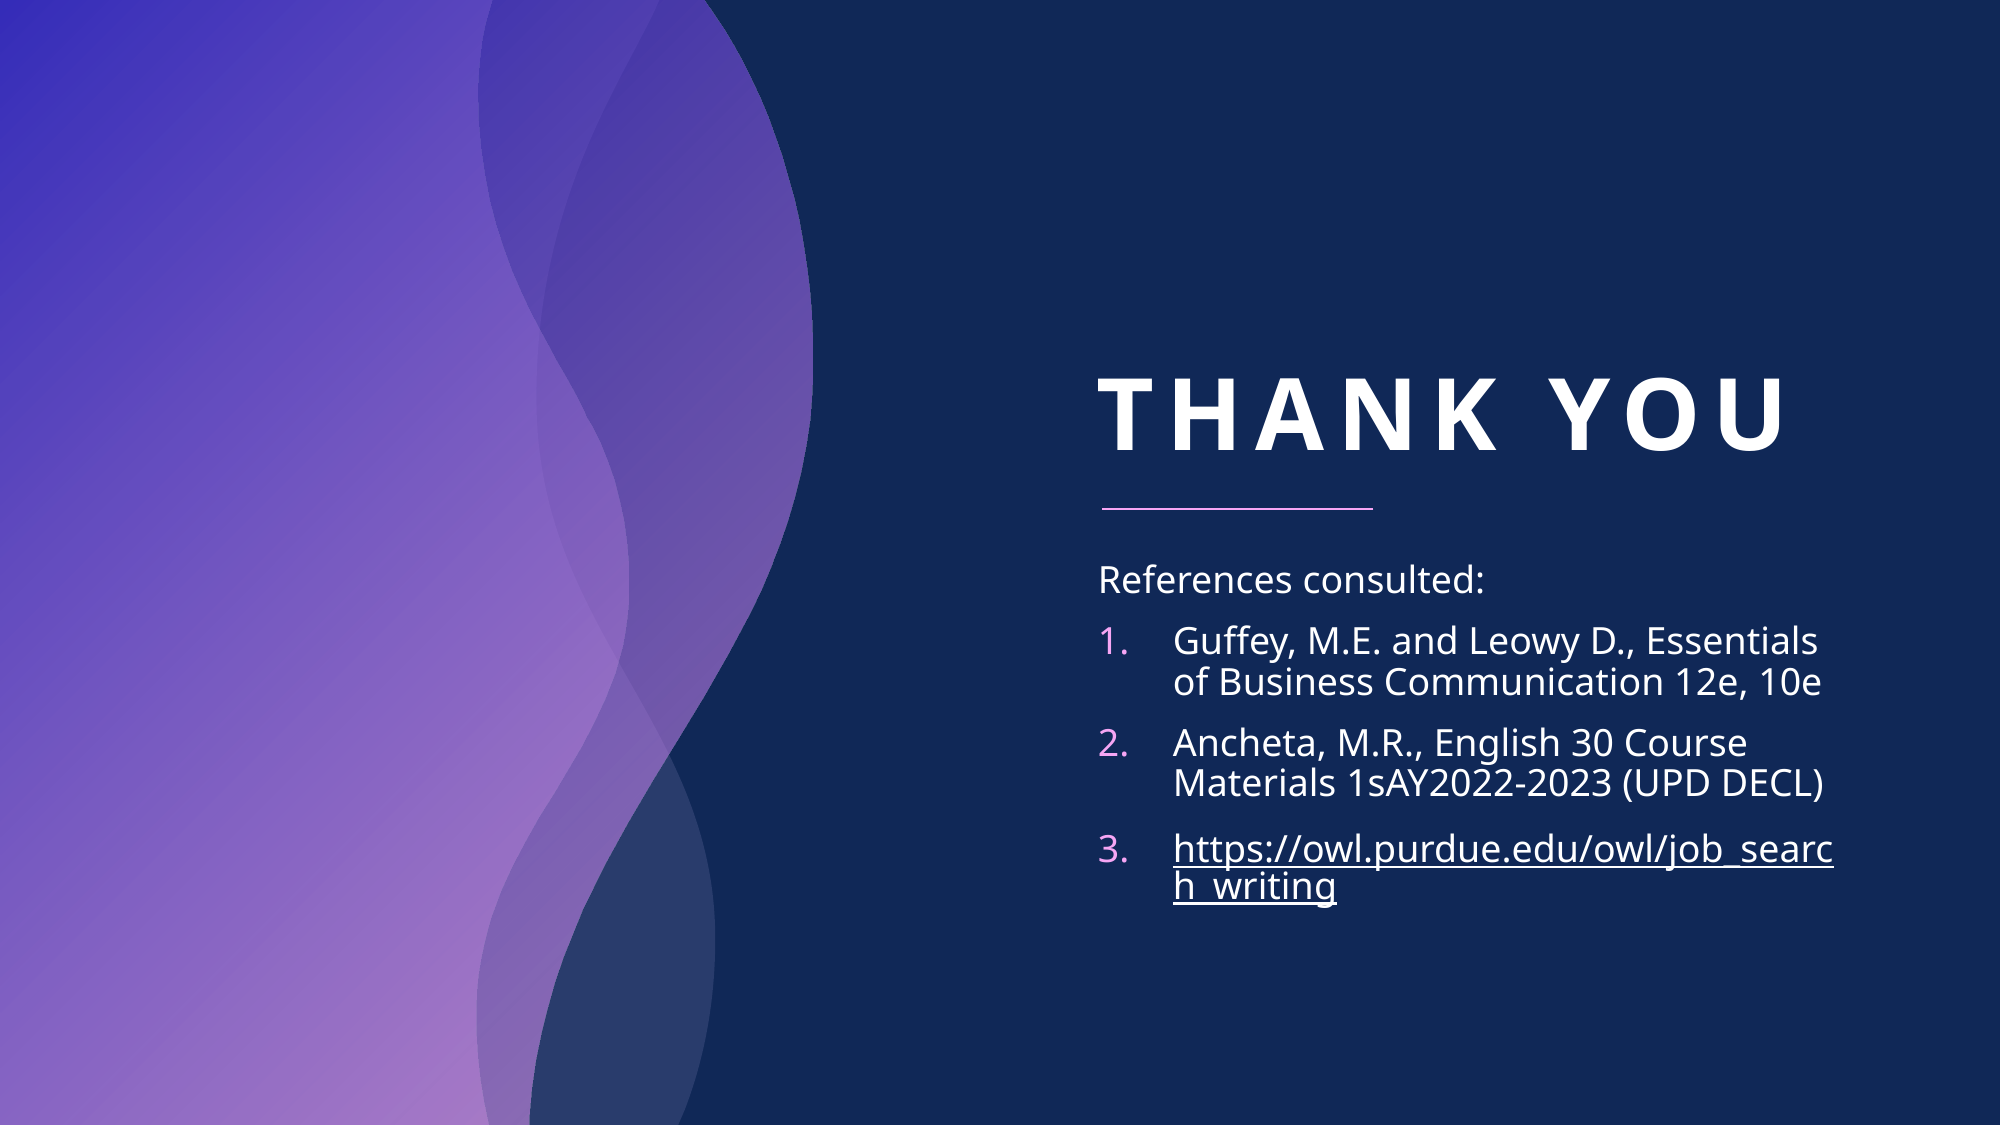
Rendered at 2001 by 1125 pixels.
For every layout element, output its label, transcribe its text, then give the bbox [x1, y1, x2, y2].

list References consulted: Guffey, M.E. and Leowy D., Essentials of Business Communication 12e, 10e Ancheta, M.R., English 30 Course Materials 1sAY2022-2023 (UPD DECL) https://owl.purdue.edu/owl/job_search_writing [1083, 553, 1856, 947]
title THANK YOU [1081, 304, 1856, 480]
